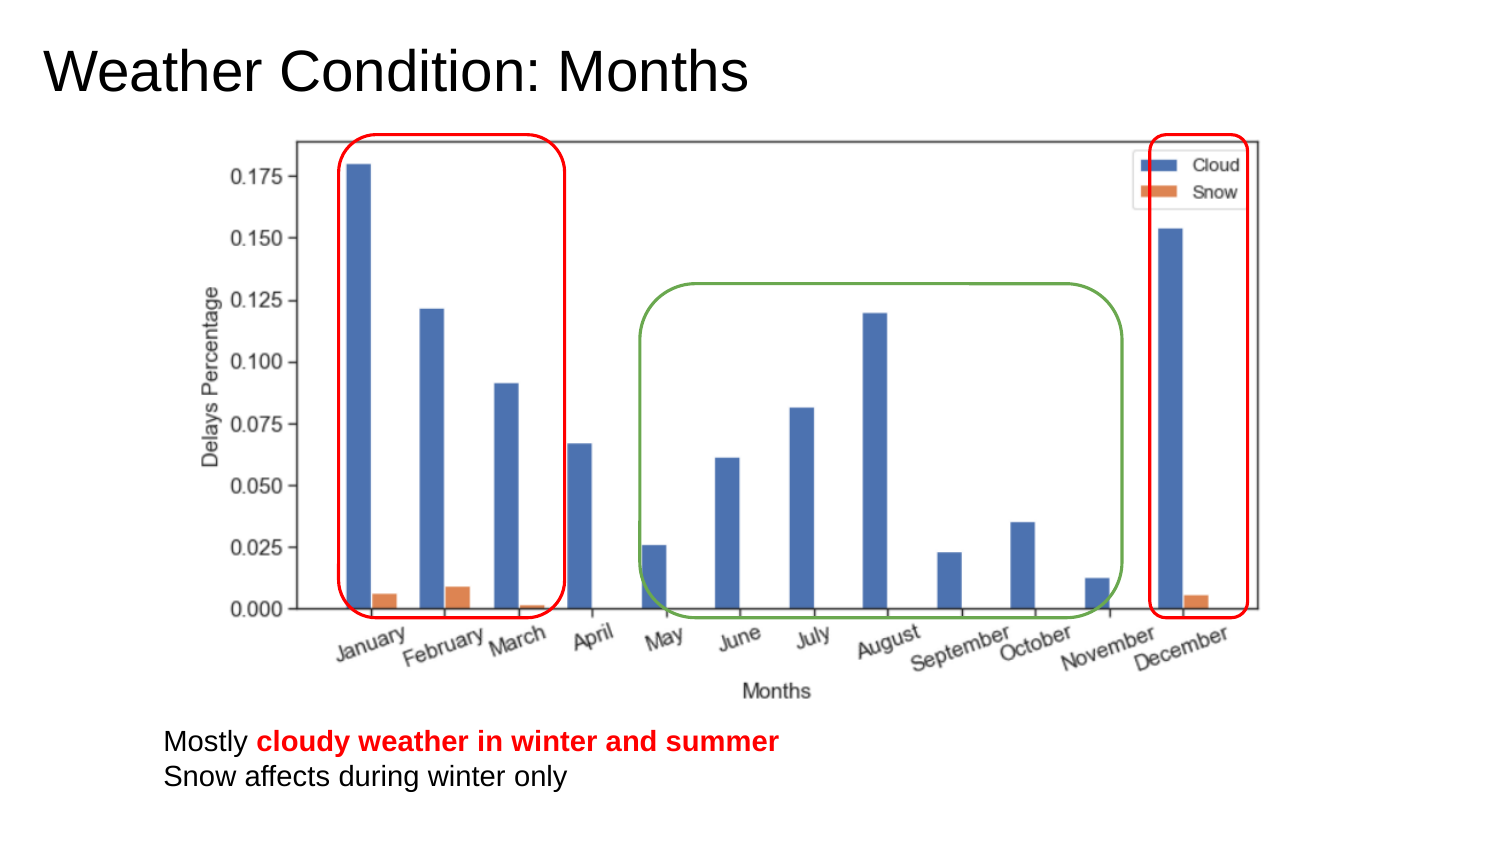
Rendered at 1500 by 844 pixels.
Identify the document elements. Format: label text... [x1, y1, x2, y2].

text_box Mostly cloudy weather in winter and summer Snow affects during winter only [148, 706, 1352, 819]
picture [200, 121, 1273, 708]
title Weather Condition: Months [28, 17, 1427, 112]
